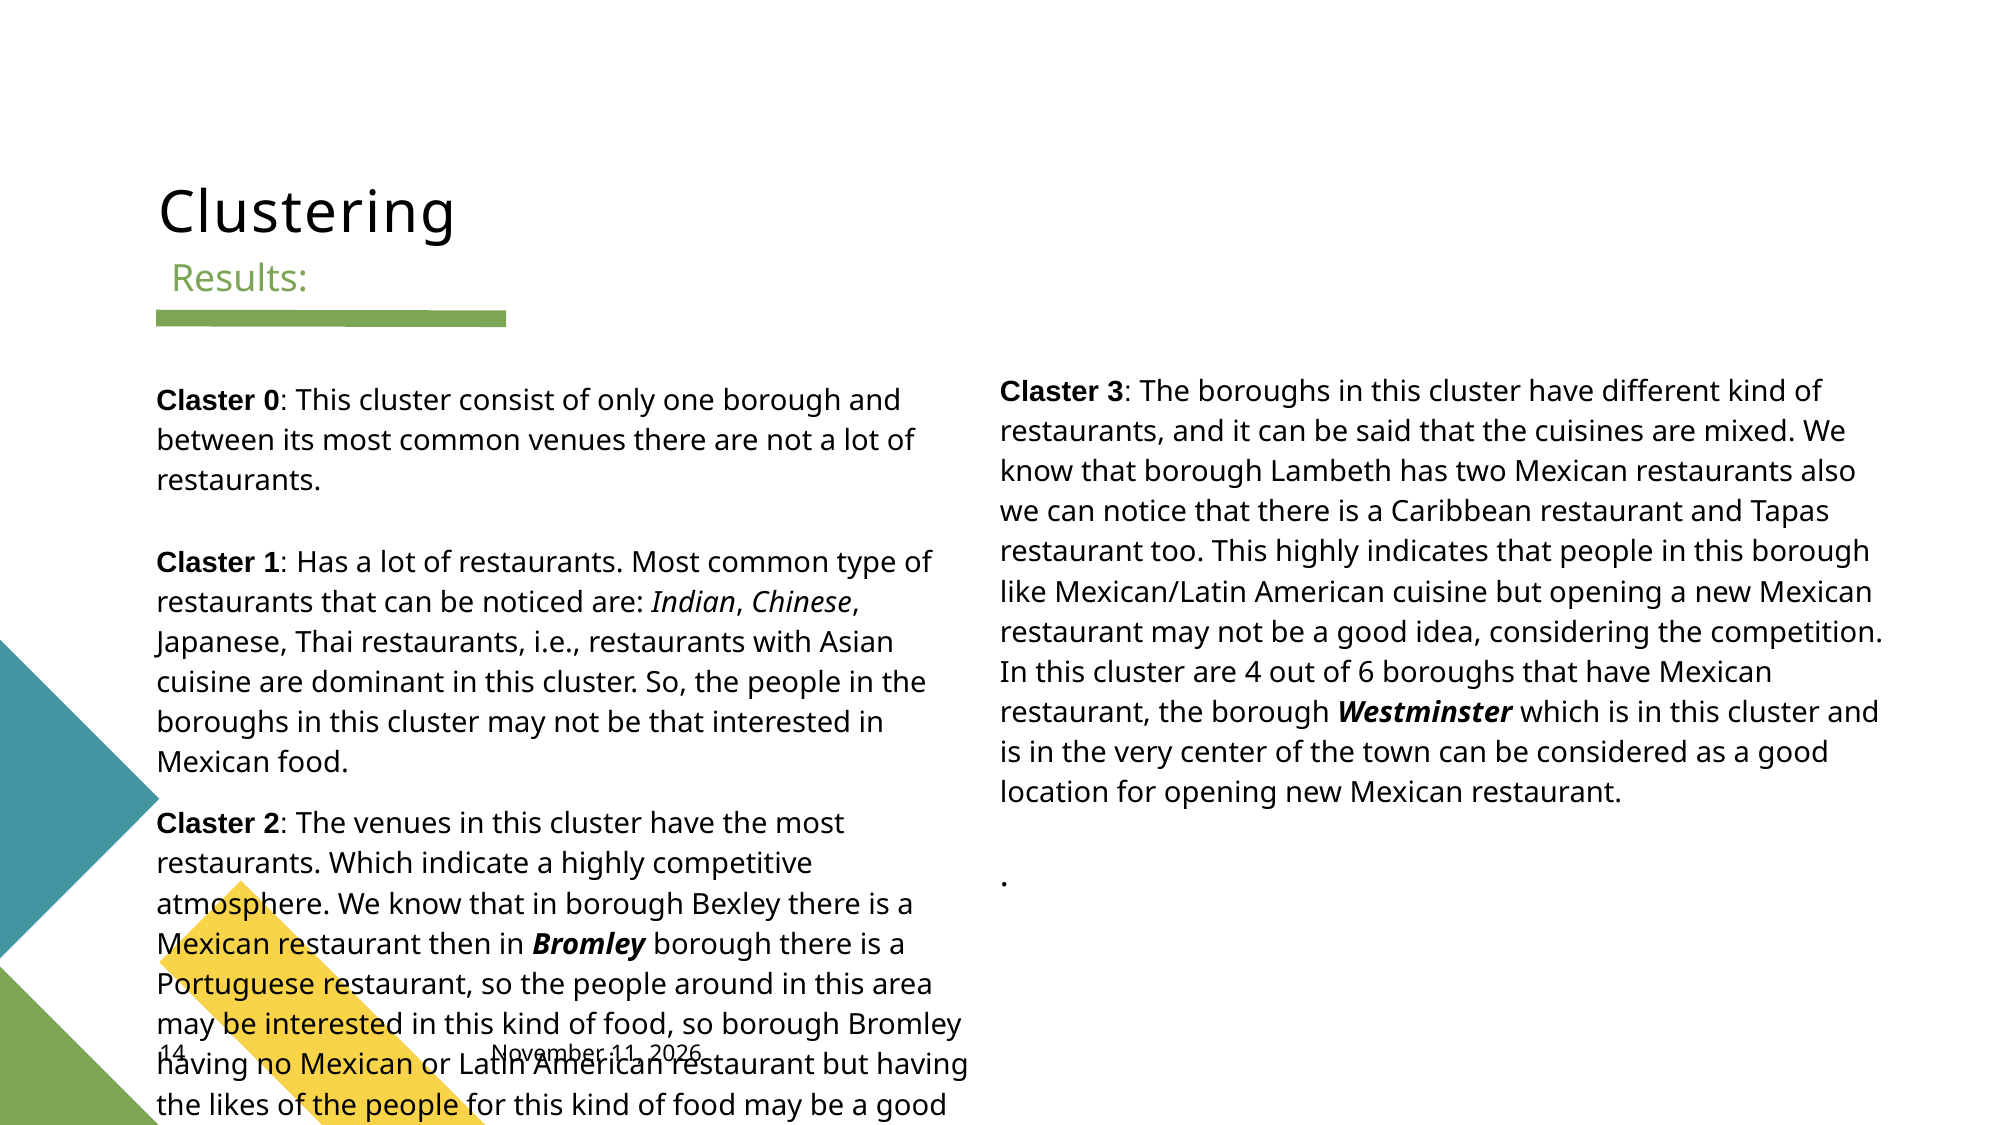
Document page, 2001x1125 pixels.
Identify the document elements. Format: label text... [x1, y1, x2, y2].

text_box Claster 3: The boroughs in this cluster have different kind of restaurants, and it can be said that the cuisines are mixed. We know that borough Lambeth has two Mexican restaurants also we can notice that there is a Caribbean restaurant and Tapas restaurant too. This highly indicates that people in this borough like Mexican/Latin American cuisine but opening a new Mexican restaurant may not be a good idea, considering the competition. In this cluster are 4 out of 6 boroughs that have Mexican restaurant, the borough Westminster which is in this cluster and is in the very center of the town can be considered as a good location for opening new Mexican restaurant. . [999, 366, 1889, 1018]
title Clustering [158, 144, 969, 245]
slide_number 14 [159, 1038, 246, 1080]
text_box Results: [156, 251, 625, 310]
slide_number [490, 1038, 707, 1080]
list Claster 0: This cluster consist of only one borough and between its most common venues there are not a lot of restaurants. Claster 1: Has a lot of restaurants. Most common type of restaurants that can be noticed are: Indian, Chinese, Japanese, Thai restaurants, i.e., restaurants with Asian cuisine are dominant in this cluster. So, the people in the boroughs in this cluster may not be that interested in Mexican food. Claster 2: The venues in this cluster have the most restaurants. Which indicate a highly competitive atmosphere. We know that in borough Bexley there is a Mexican restaurant then in Bromley borough there is a Portuguese restaurant, so the people around in this area may be interested in this kind of food, so borough Bromley having no Mexican or Latin American restaurant but having the likes of the people for this kind of food may be a good location for new Mexican restaurant. [156, 375, 986, 1014]
